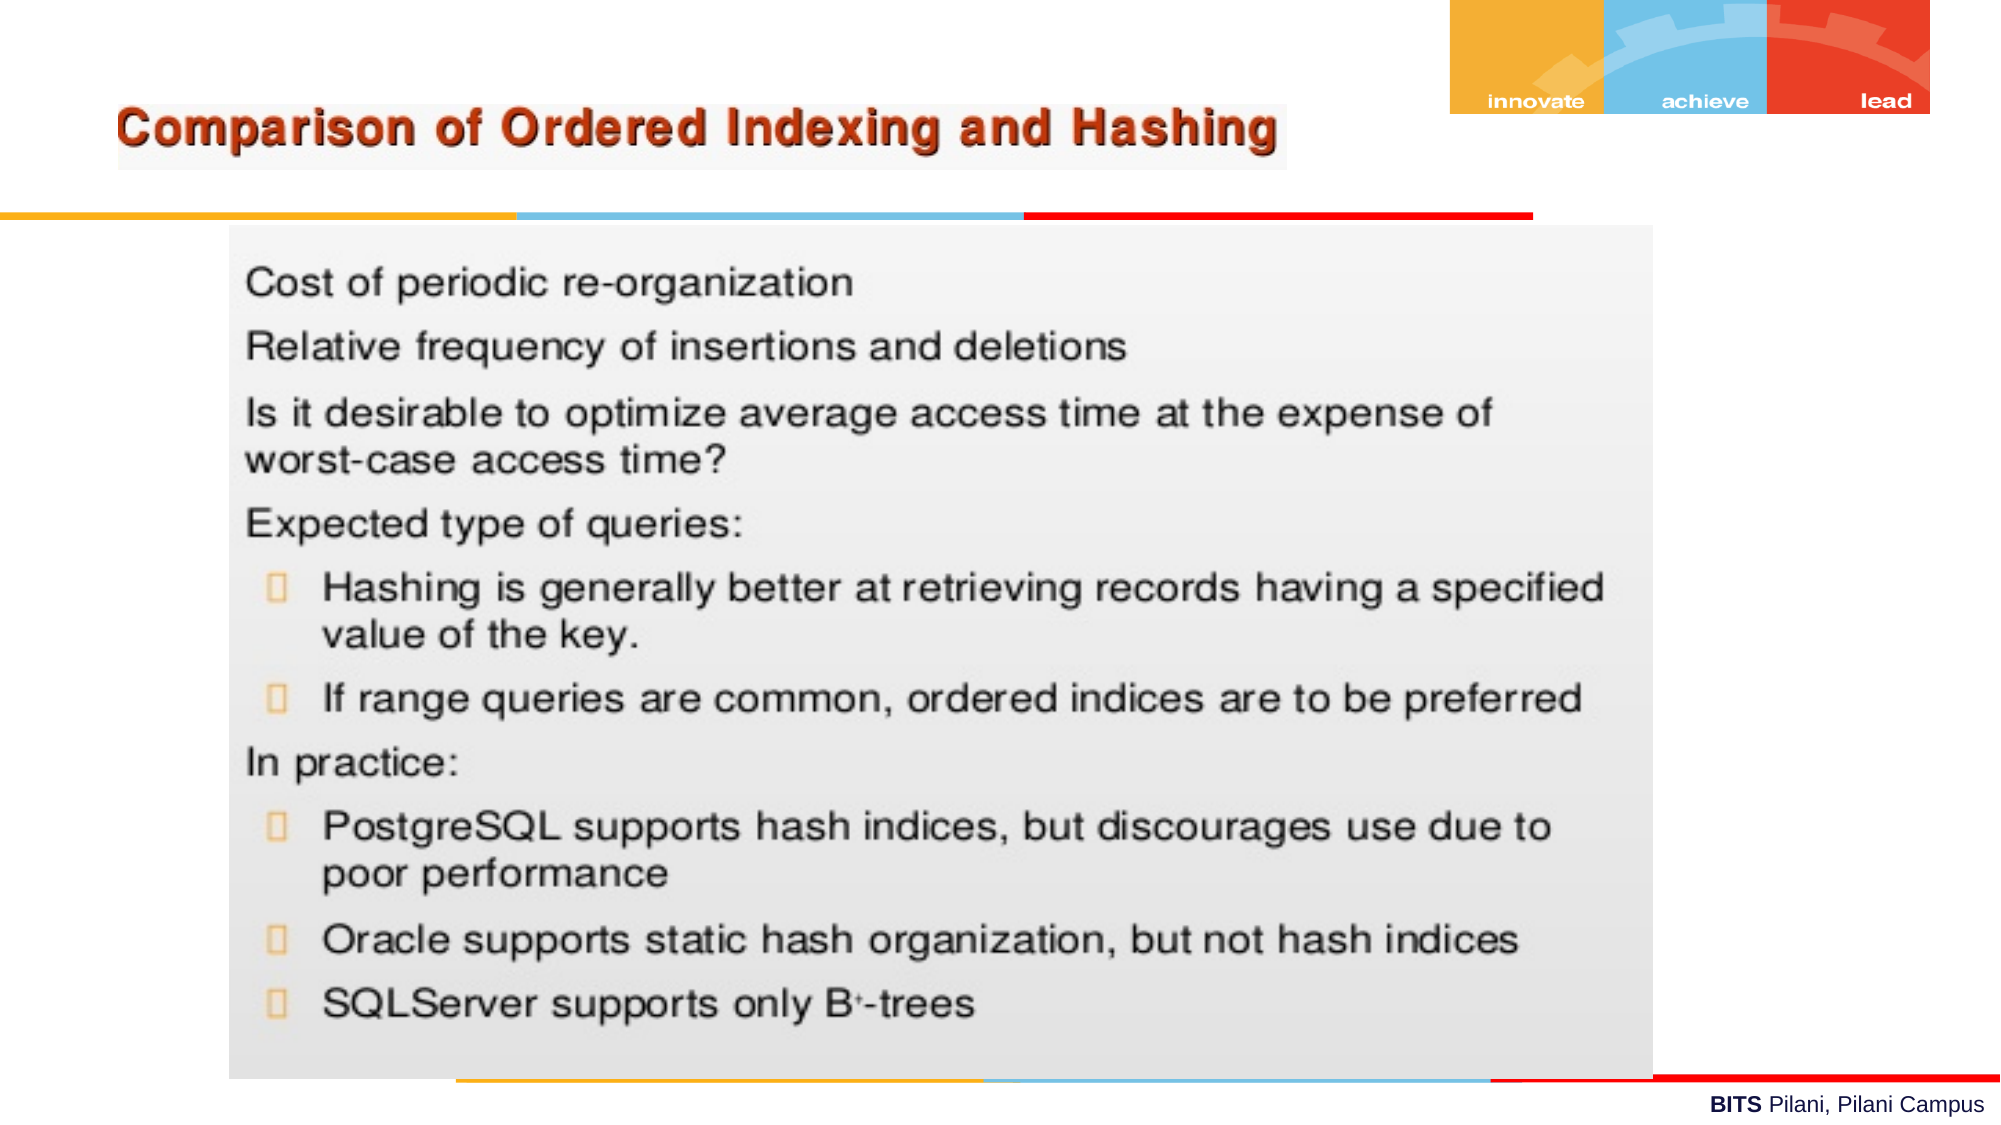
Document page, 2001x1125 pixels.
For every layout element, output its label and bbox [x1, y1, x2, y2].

picture [1449, 0, 1930, 114]
list [118, 104, 1287, 170]
list [229, 225, 1653, 1079]
